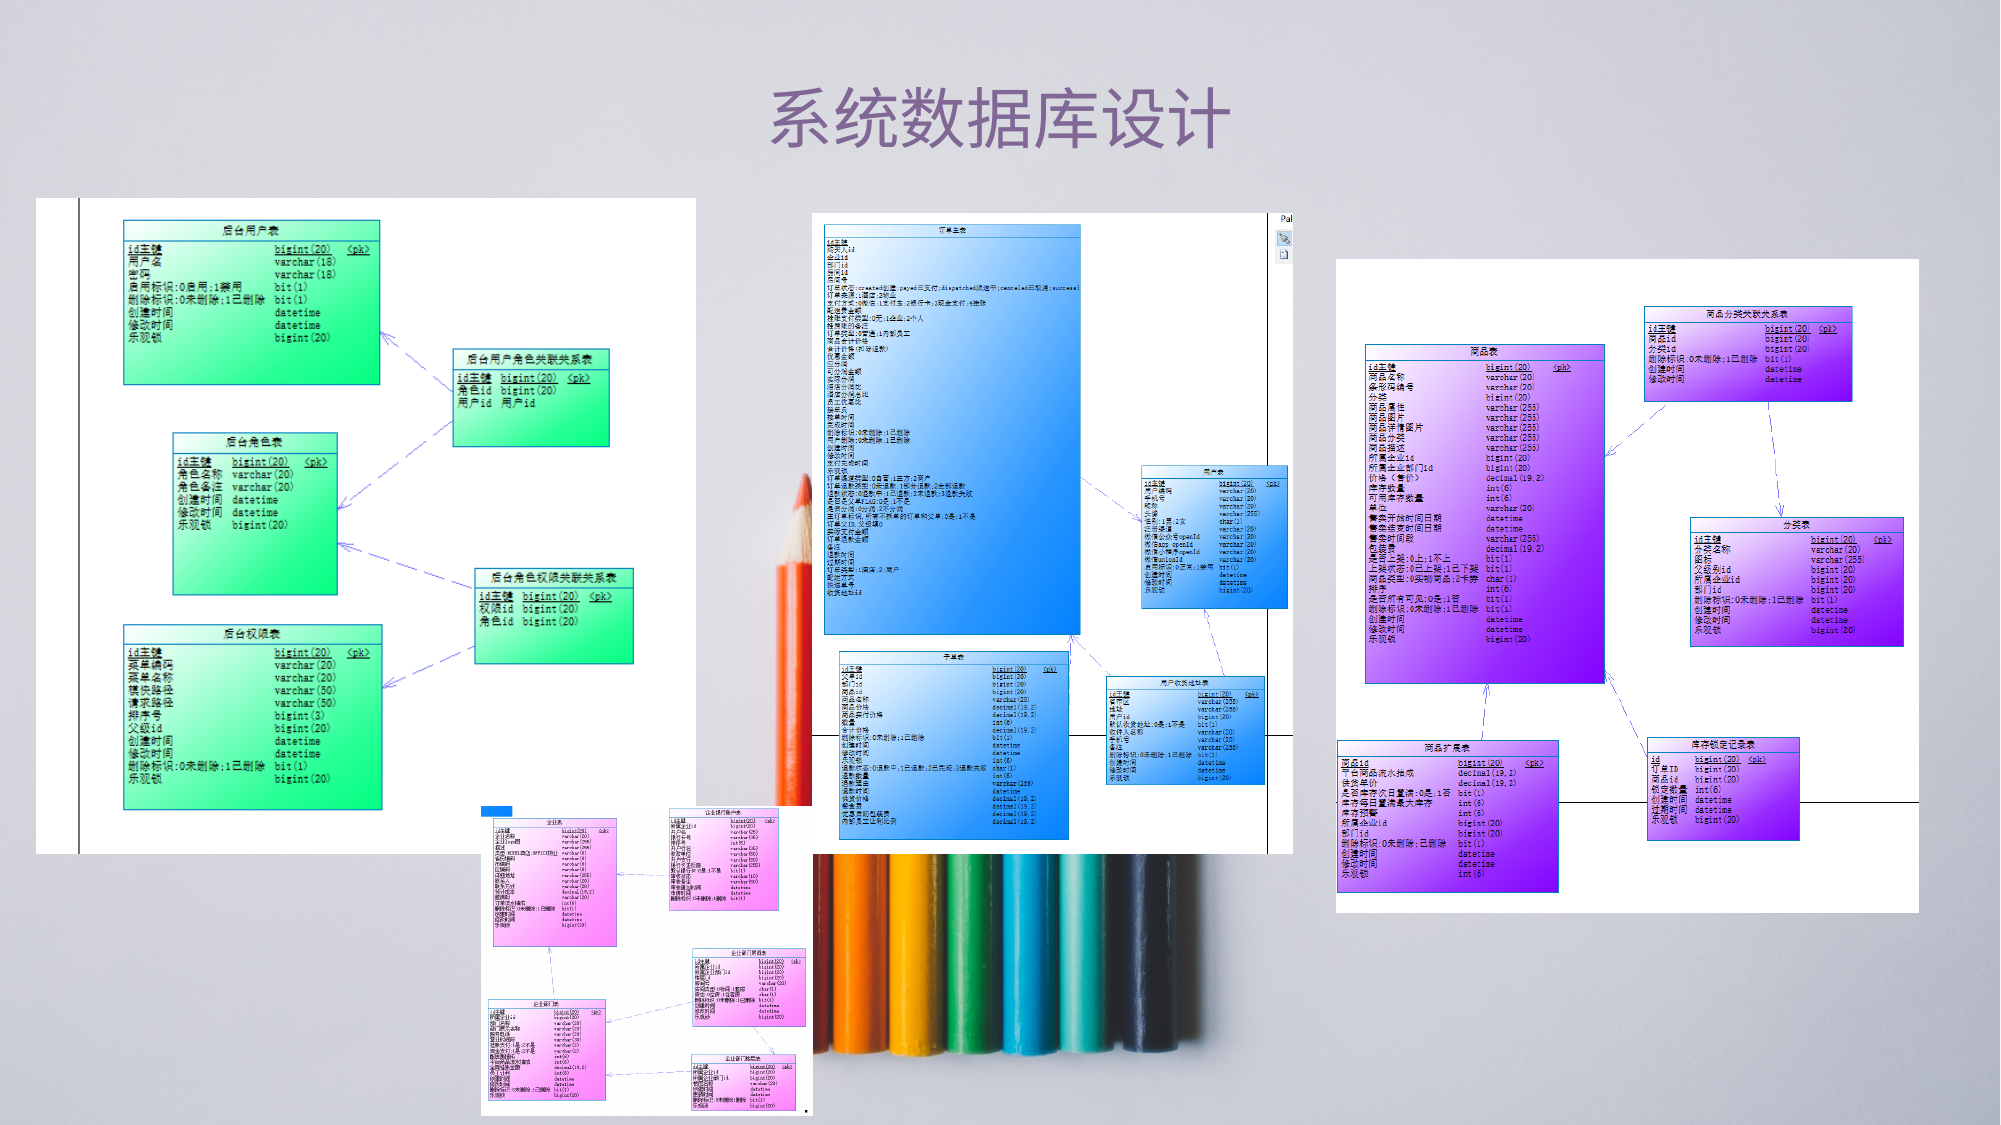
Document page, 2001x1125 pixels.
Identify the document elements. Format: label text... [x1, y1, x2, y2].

picture [0, 0, 2001, 1125]
text_box 系统数据库设计 [538, 26, 1462, 166]
